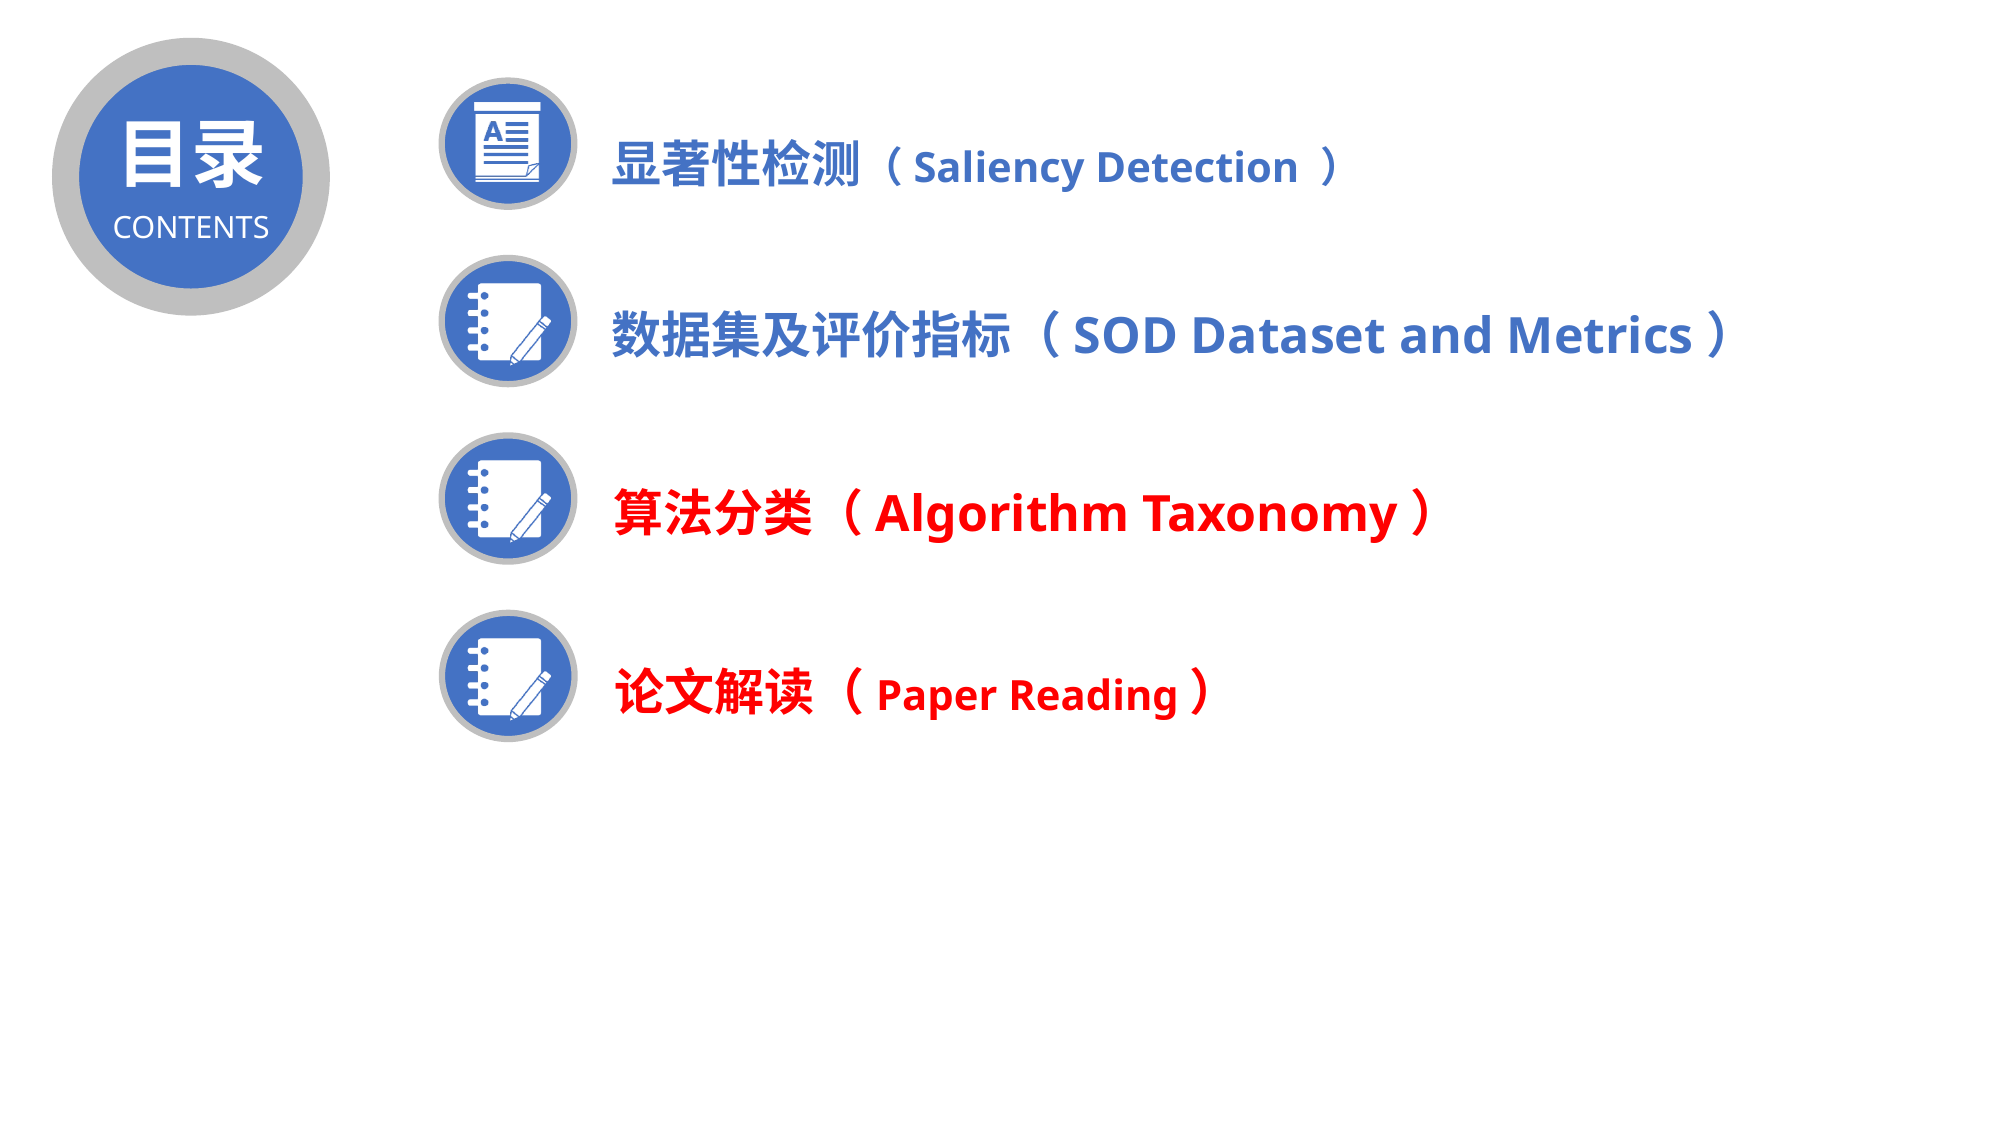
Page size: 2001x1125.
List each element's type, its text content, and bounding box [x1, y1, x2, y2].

text_box 数据集及评价指标（SOD Dataset and Metrics） [596, 266, 2000, 371]
text_box 算法分类（Algorithm Taxonomy） [598, 444, 1906, 550]
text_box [441, 257, 575, 385]
text_box 论文解读（Paper Reading） [599, 622, 1906, 728]
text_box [441, 80, 575, 207]
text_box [65, 51, 317, 303]
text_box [441, 612, 575, 739]
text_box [441, 435, 575, 562]
text_box 显著性检测（Saliency Detection ） [596, 64, 1904, 200]
